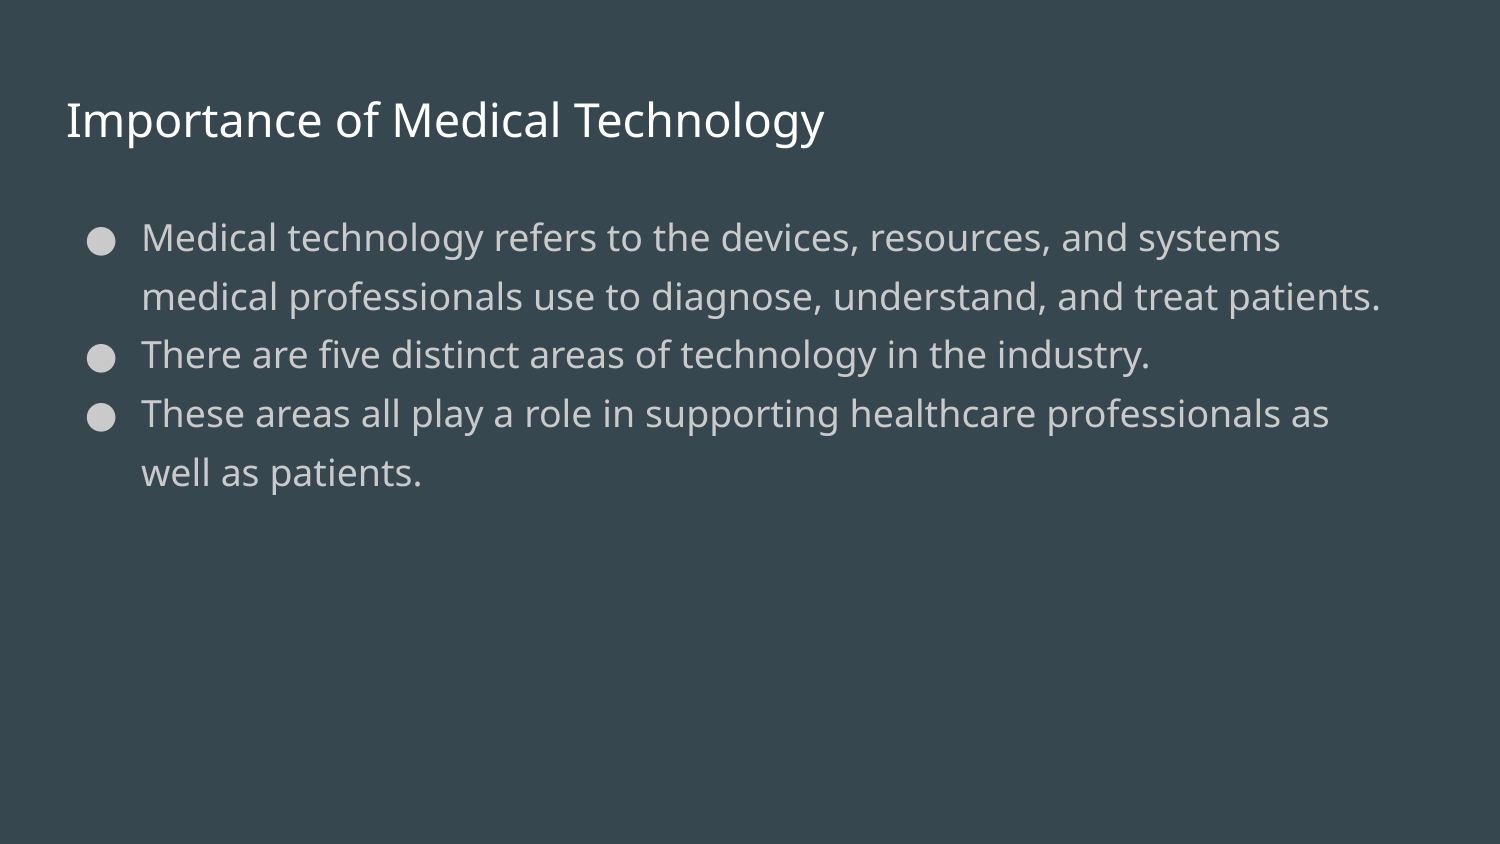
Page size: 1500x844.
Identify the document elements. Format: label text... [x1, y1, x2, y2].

list Medical technology refers to the devices, resources, and systems medical professionals use to diagnose, understand, and treat patients. There are five distinct areas of technology in the industry. These areas all play a role in supporting healthcare professionals as well as patients. [51, 189, 1422, 750]
title Importance of Medical Technology [51, 72, 1449, 167]
